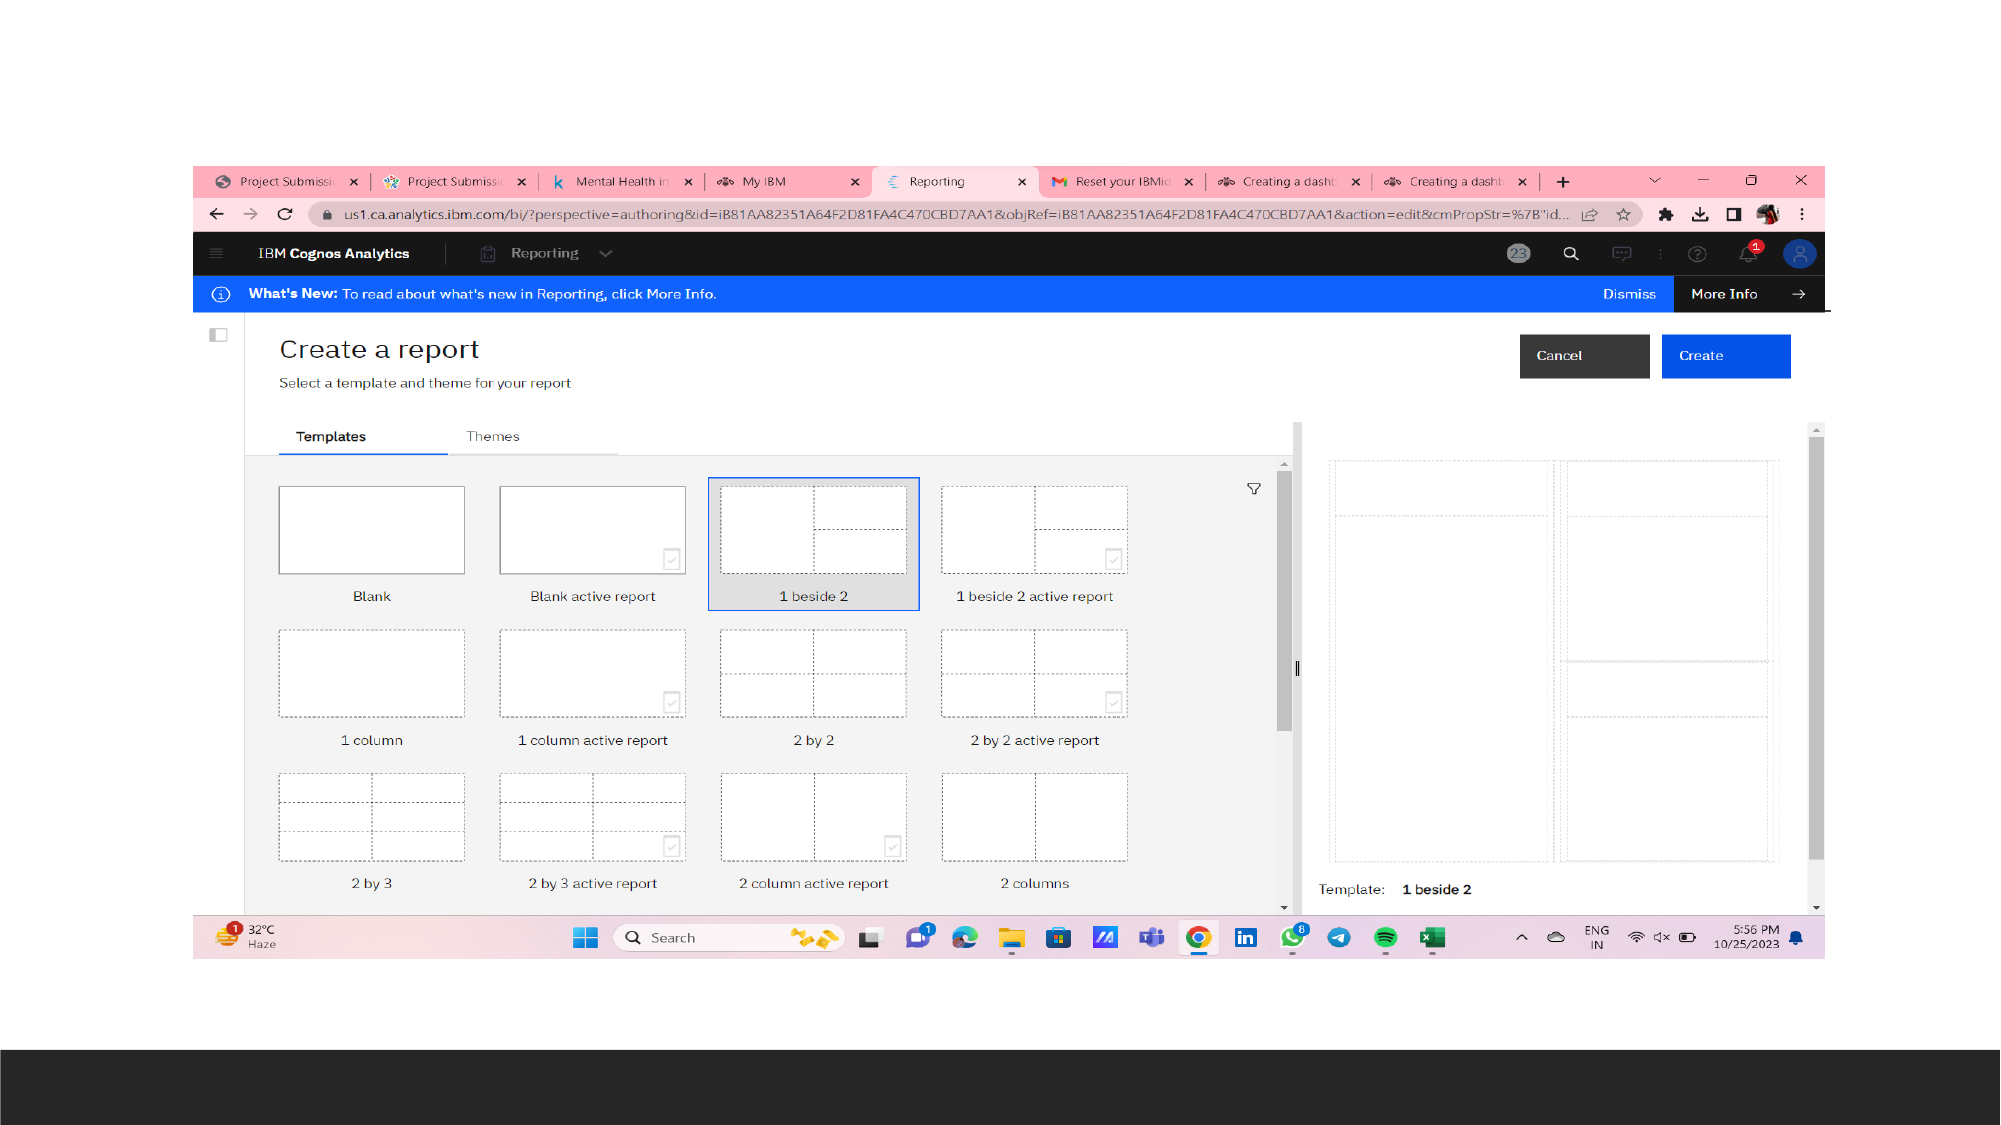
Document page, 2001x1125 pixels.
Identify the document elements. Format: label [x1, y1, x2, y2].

list [193, 166, 1826, 959]
